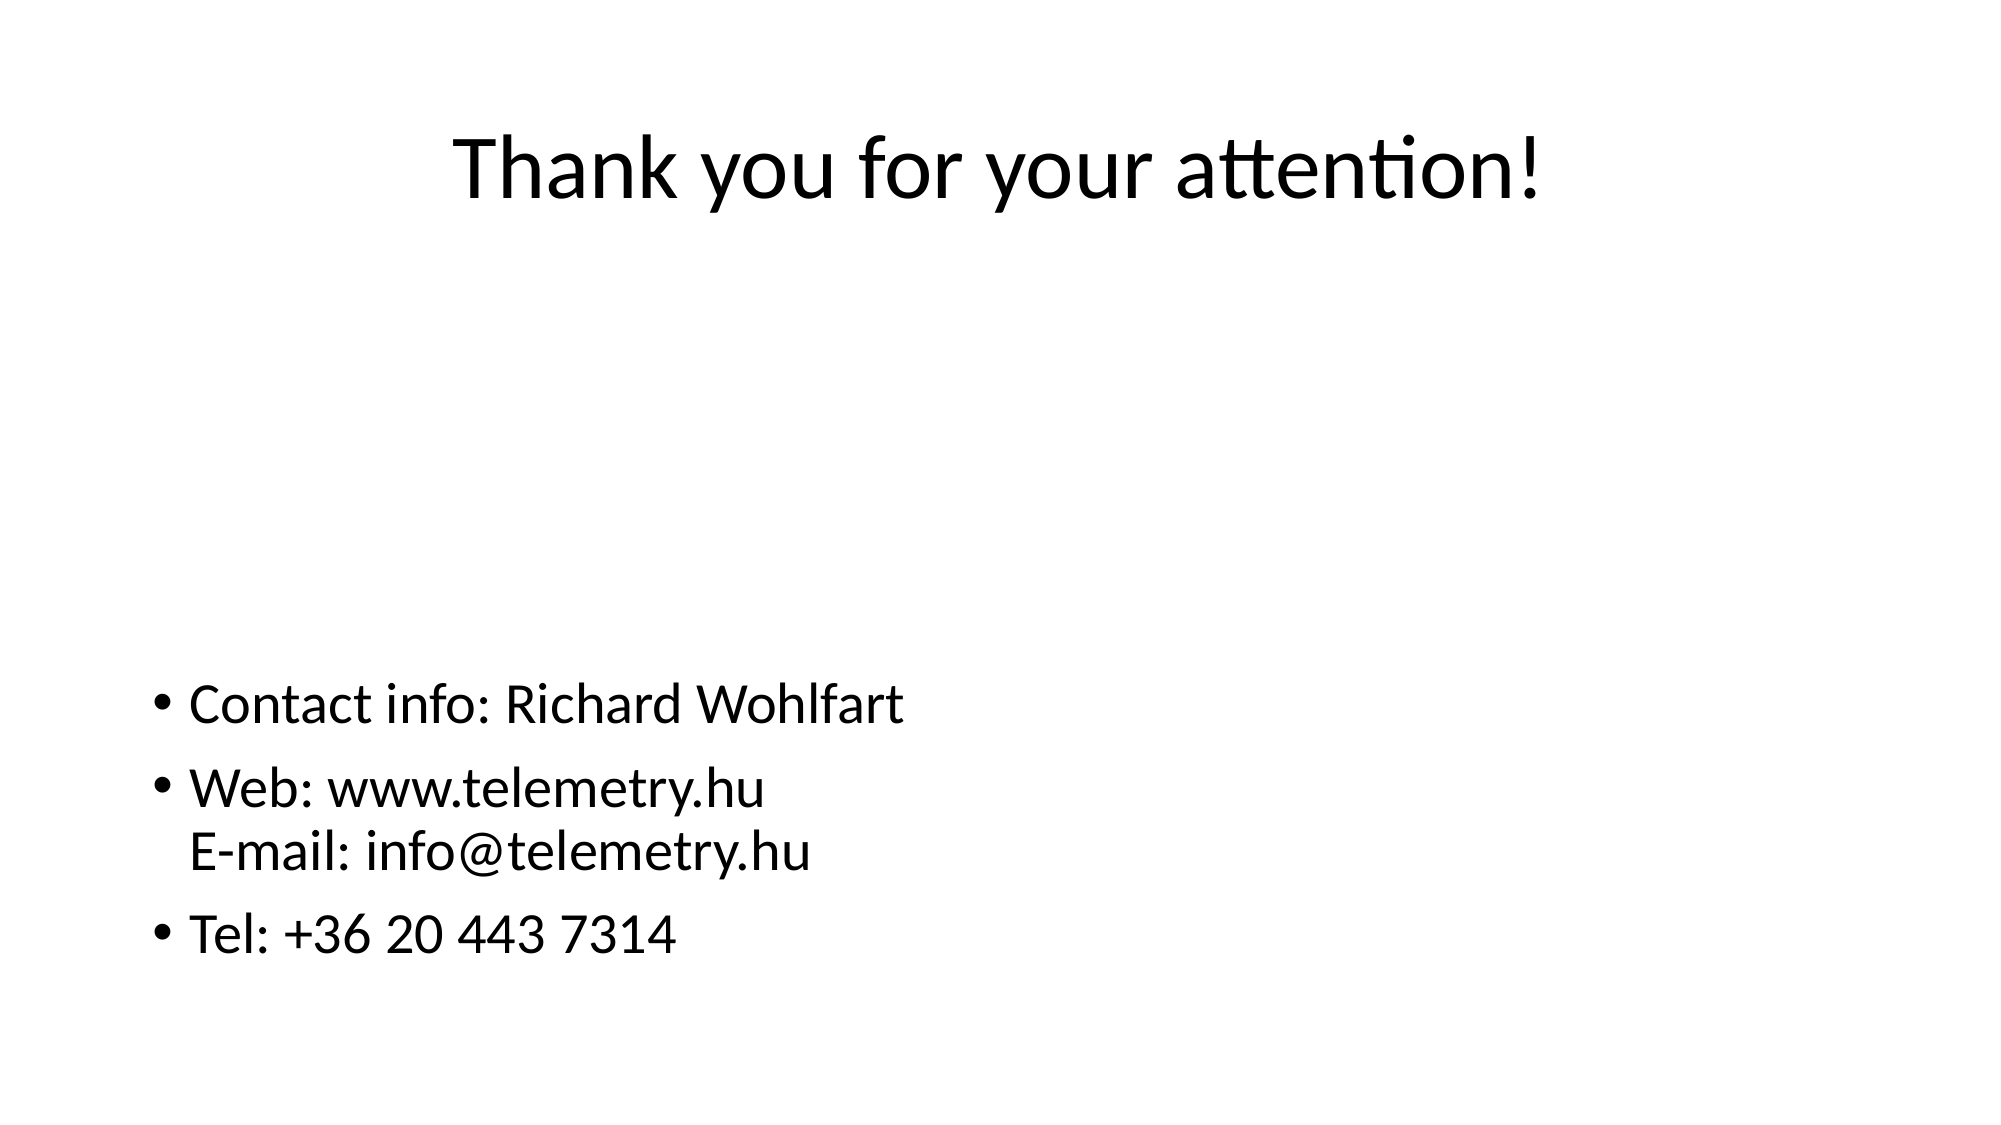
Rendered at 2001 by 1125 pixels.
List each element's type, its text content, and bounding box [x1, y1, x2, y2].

title Thank you for your attention! [137, 59, 1863, 278]
list Contact info: Richard Wohlfart Web: www.telemetry.hu E-mail: info@telemetry.hu Tel: +36 20 443 7314 [137, 665, 1863, 1125]
